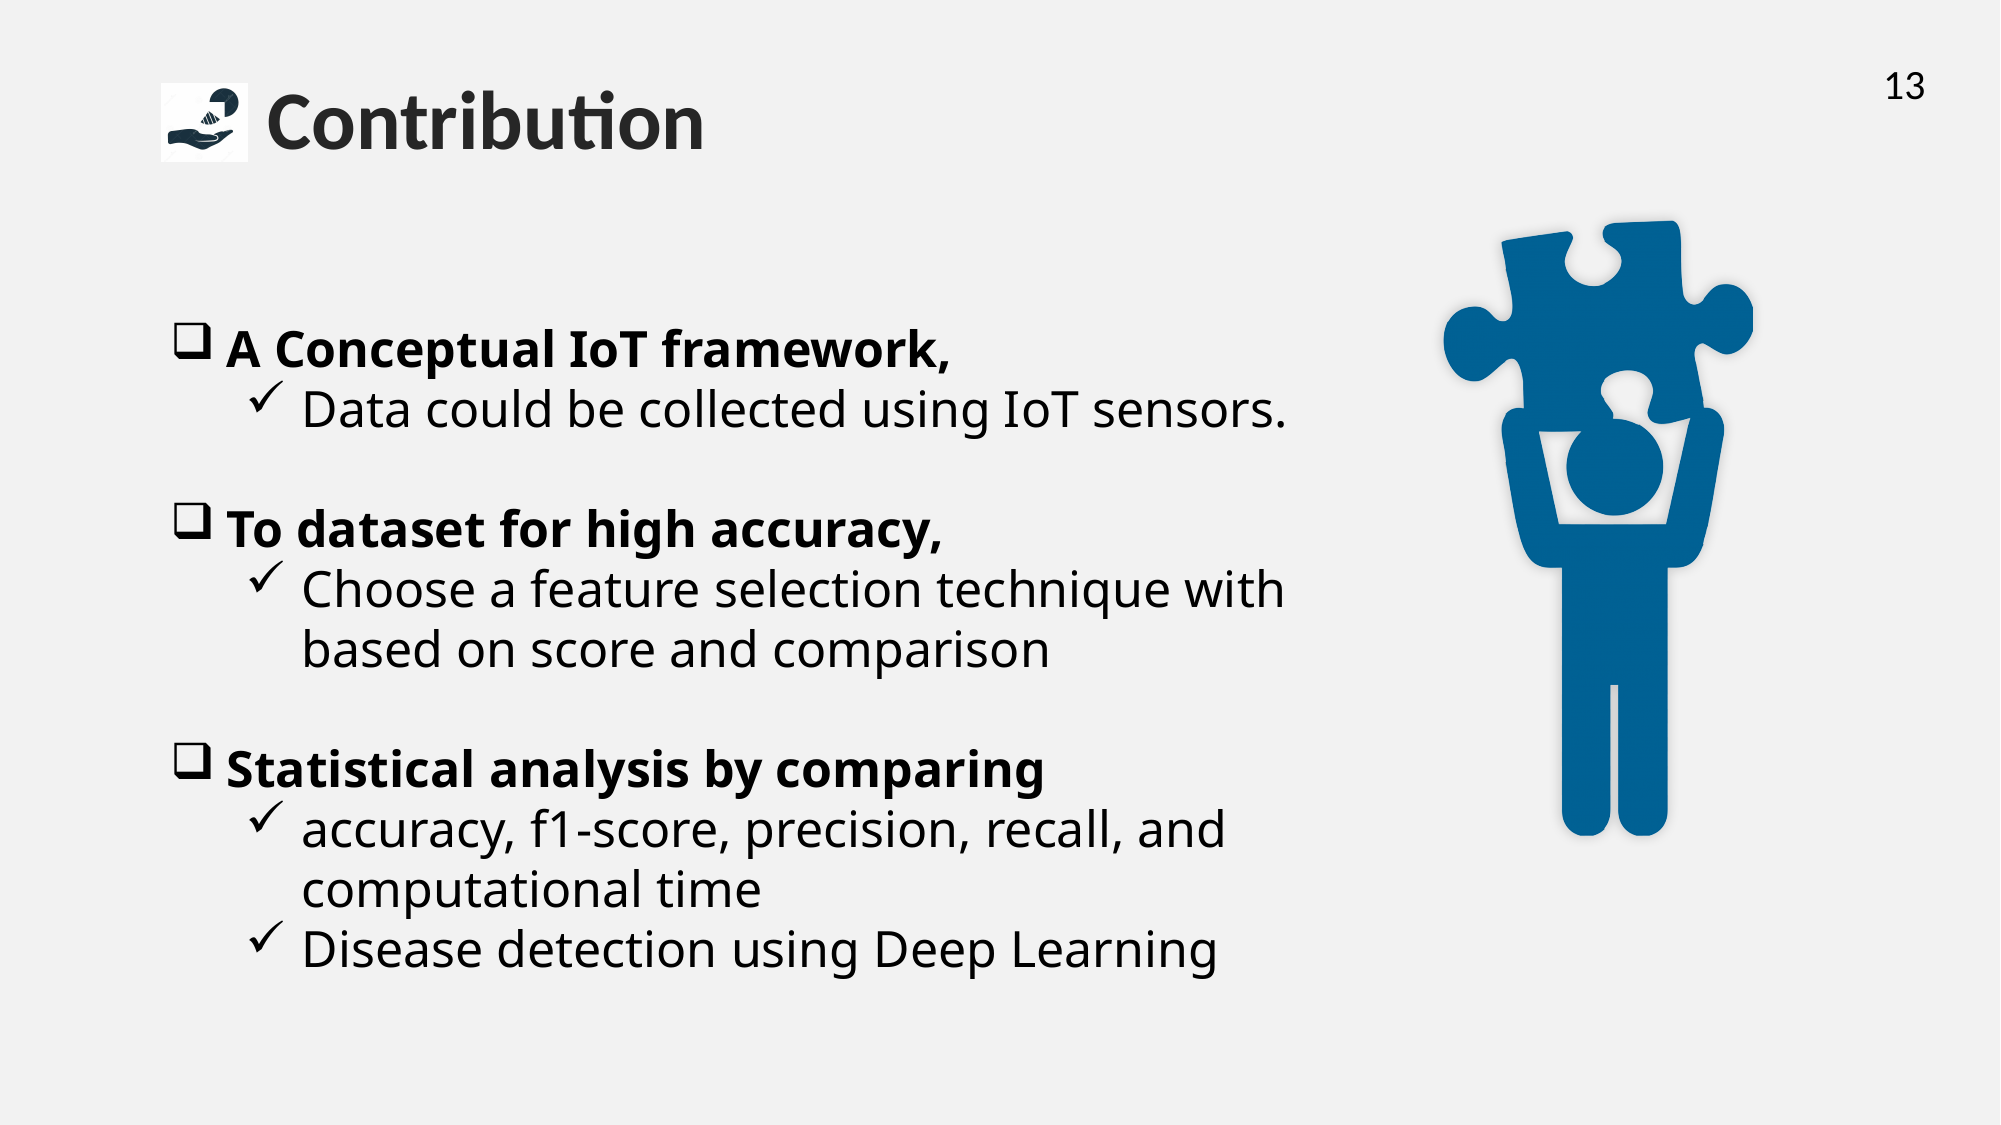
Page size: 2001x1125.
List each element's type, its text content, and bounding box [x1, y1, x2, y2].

text_box A Conceptual IoT framework, Data could be collected using IoT sensors. To dataset for high accuracy, Choose a feature selection technique with based on score and comparison Statistical analysis by comparing accuracy, f1-score, precision, recall, and computational time Disease detection using Deep Learning [155, 310, 1315, 1046]
picture [1407, 219, 1803, 837]
picture [161, 83, 248, 163]
title Contribution [252, 70, 1474, 176]
